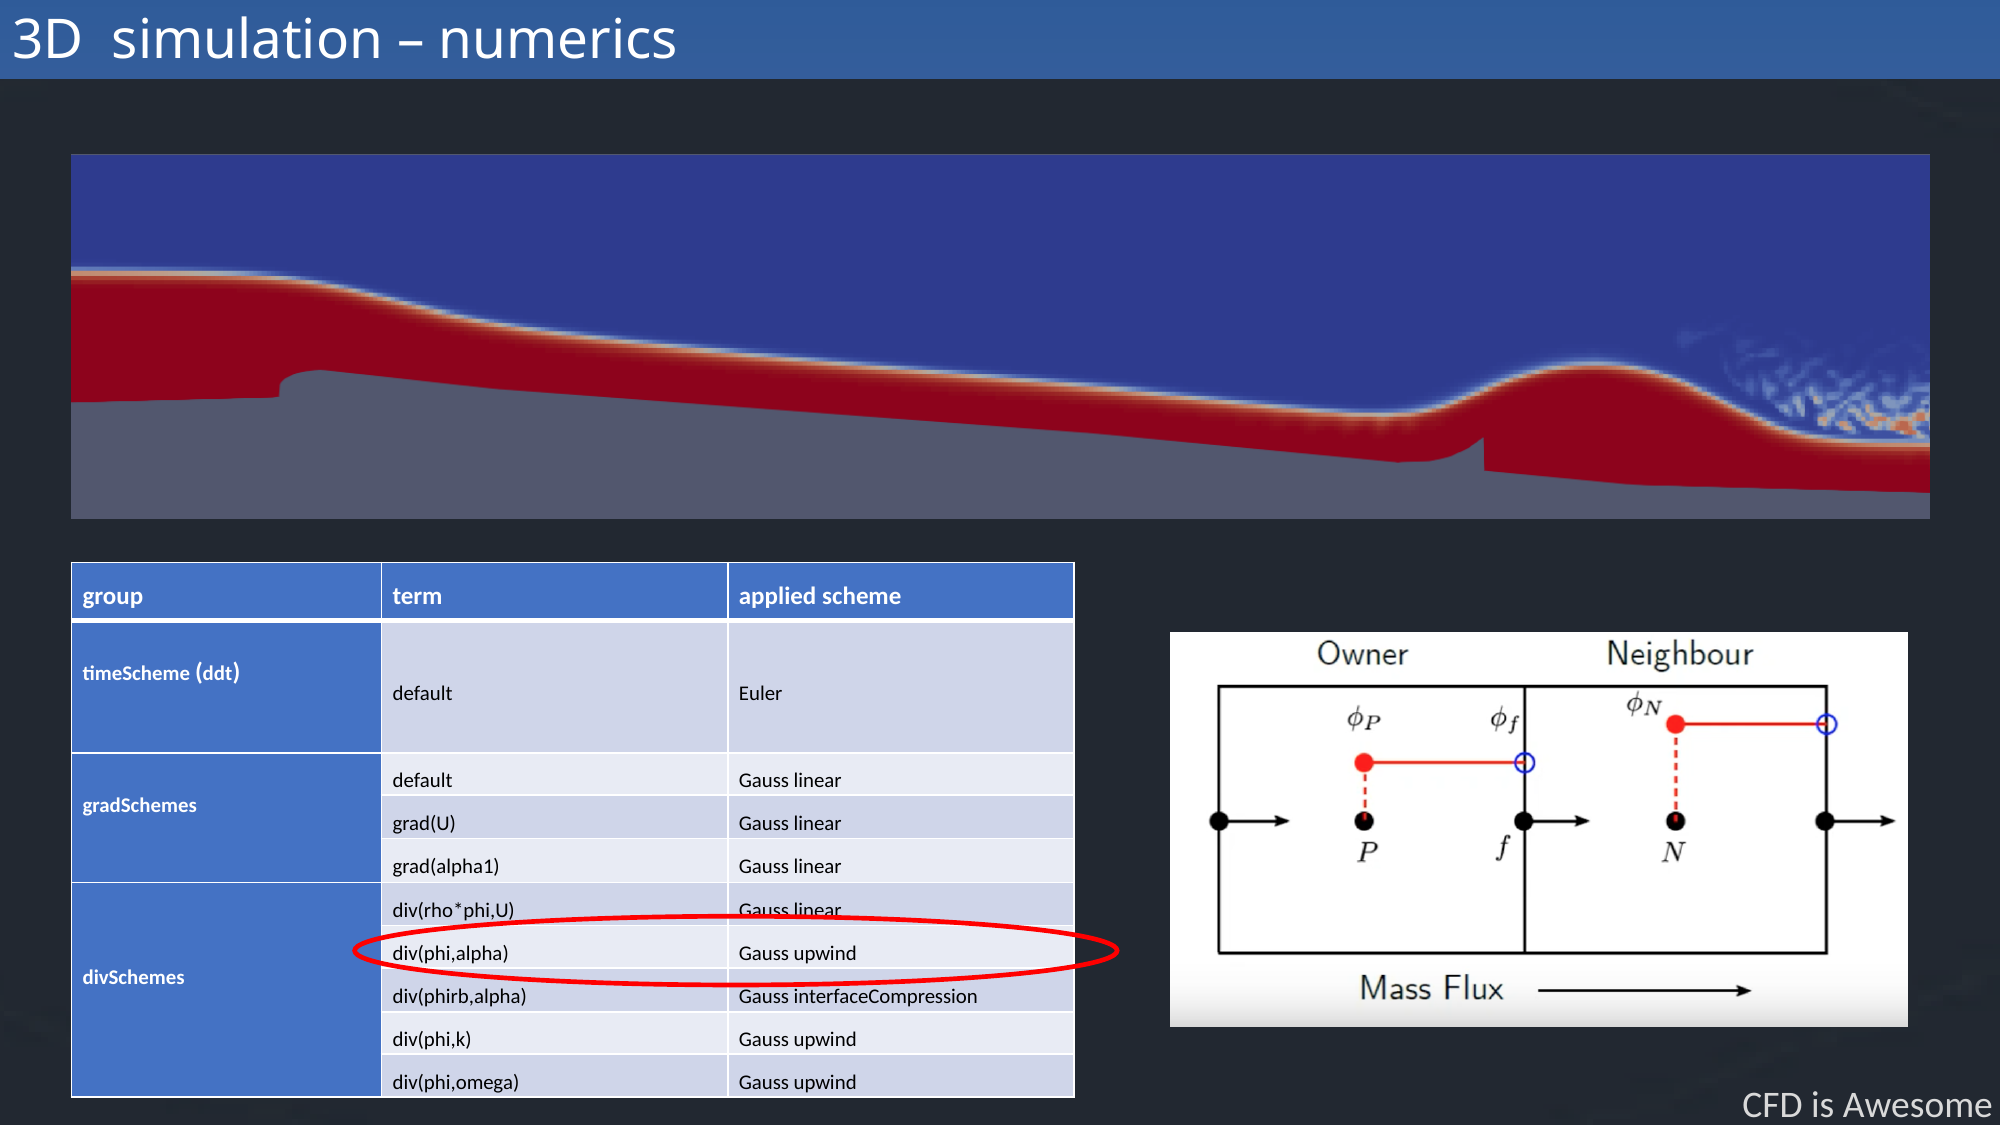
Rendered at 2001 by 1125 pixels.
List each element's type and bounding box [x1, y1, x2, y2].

picture [0, 79, 2000, 1125]
list [0, 0, 2000, 79]
